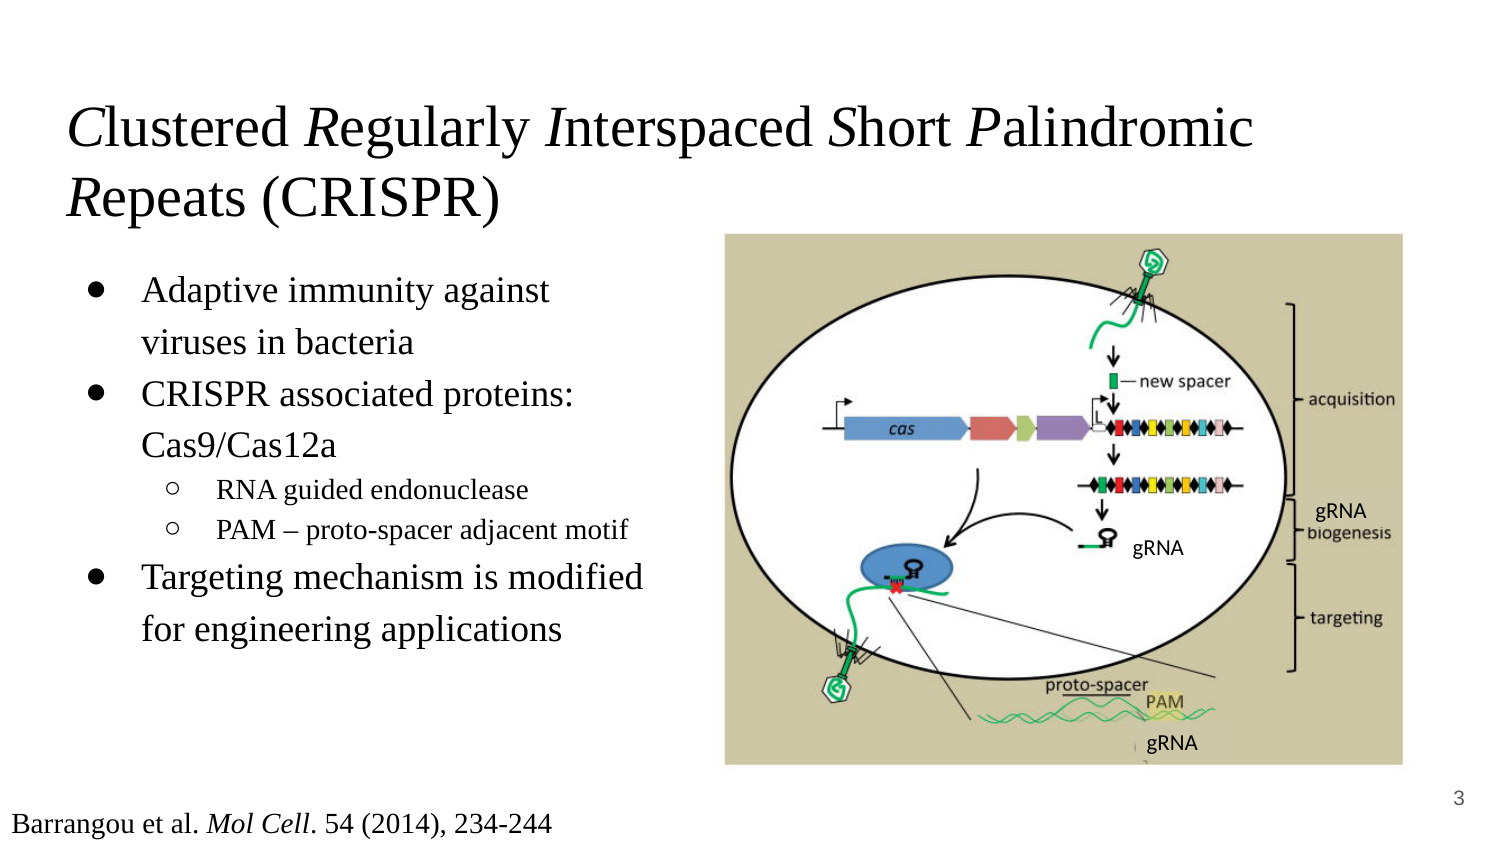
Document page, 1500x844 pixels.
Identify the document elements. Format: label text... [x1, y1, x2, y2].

picture [715, 224, 1413, 775]
title Clustered Regularly Interspaced Short Palindromic Repeats (CRISPR) [51, 72, 1449, 167]
list Adaptive immunity against viruses in bacteria CRISPR associated proteins: Cas9/Cas12a RNA guided endonuclease PAM – proto-spacer adjacent motif Targeting mechanism is modified for engineering applications [51, 243, 681, 750]
slide_number 3 [1389, 764, 1480, 830]
text_box Barrangou et al. Mol Cell. 54 (2014), 234-244 [0, 798, 661, 844]
